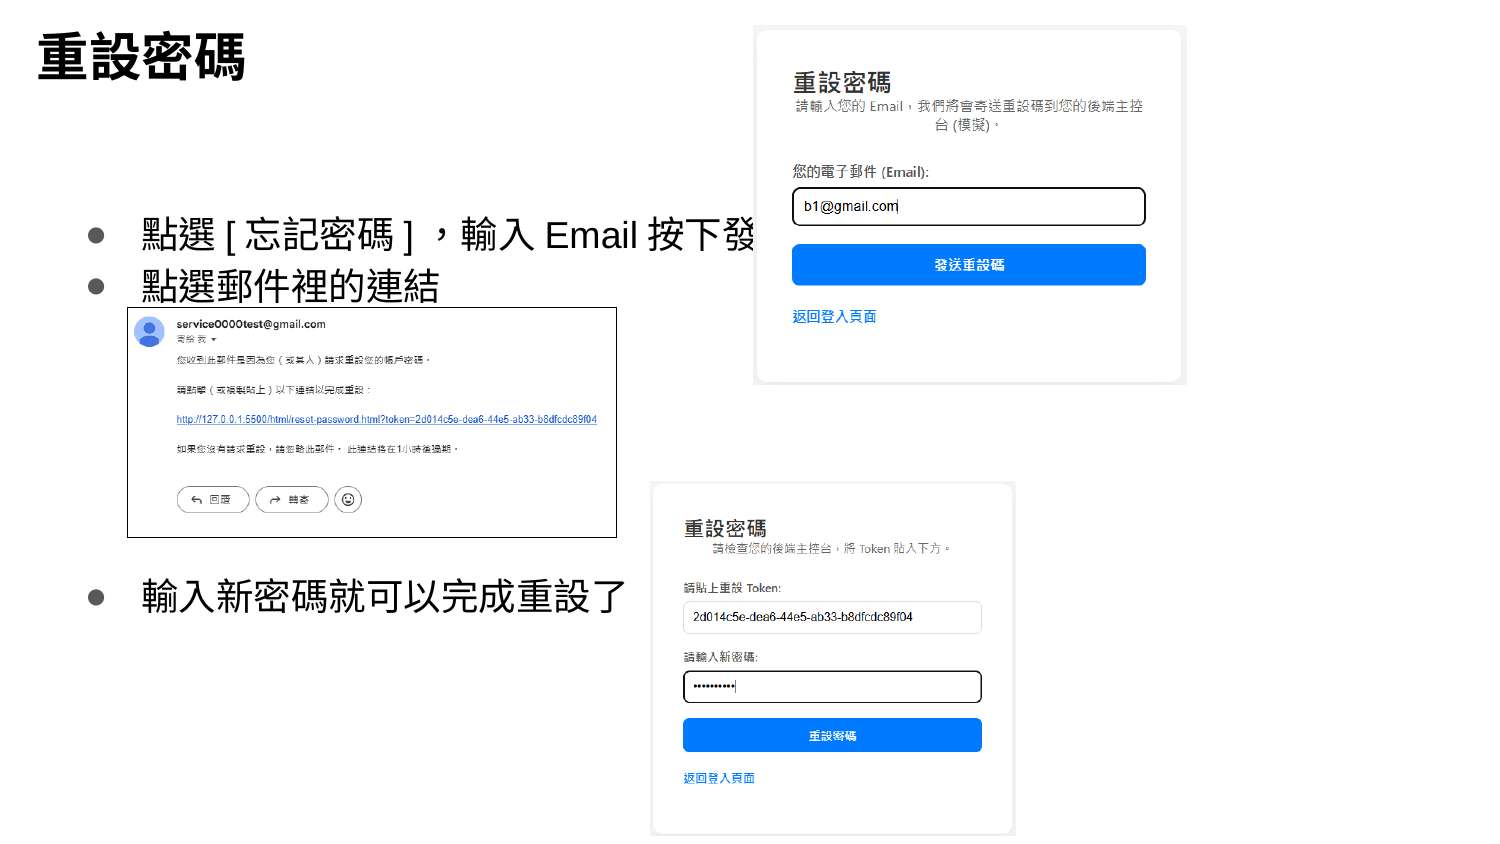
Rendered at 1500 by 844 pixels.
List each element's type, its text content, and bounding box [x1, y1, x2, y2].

picture [752, 25, 1187, 386]
list 點選[忘記密碼]，輸入Email按下發送 點選郵件裡的連結 輸入新密碼就可以完成重設了 [51, 189, 1449, 750]
picture [126, 307, 617, 539]
title 重設密碼 [21, 8, 269, 103]
picture [650, 480, 1016, 836]
